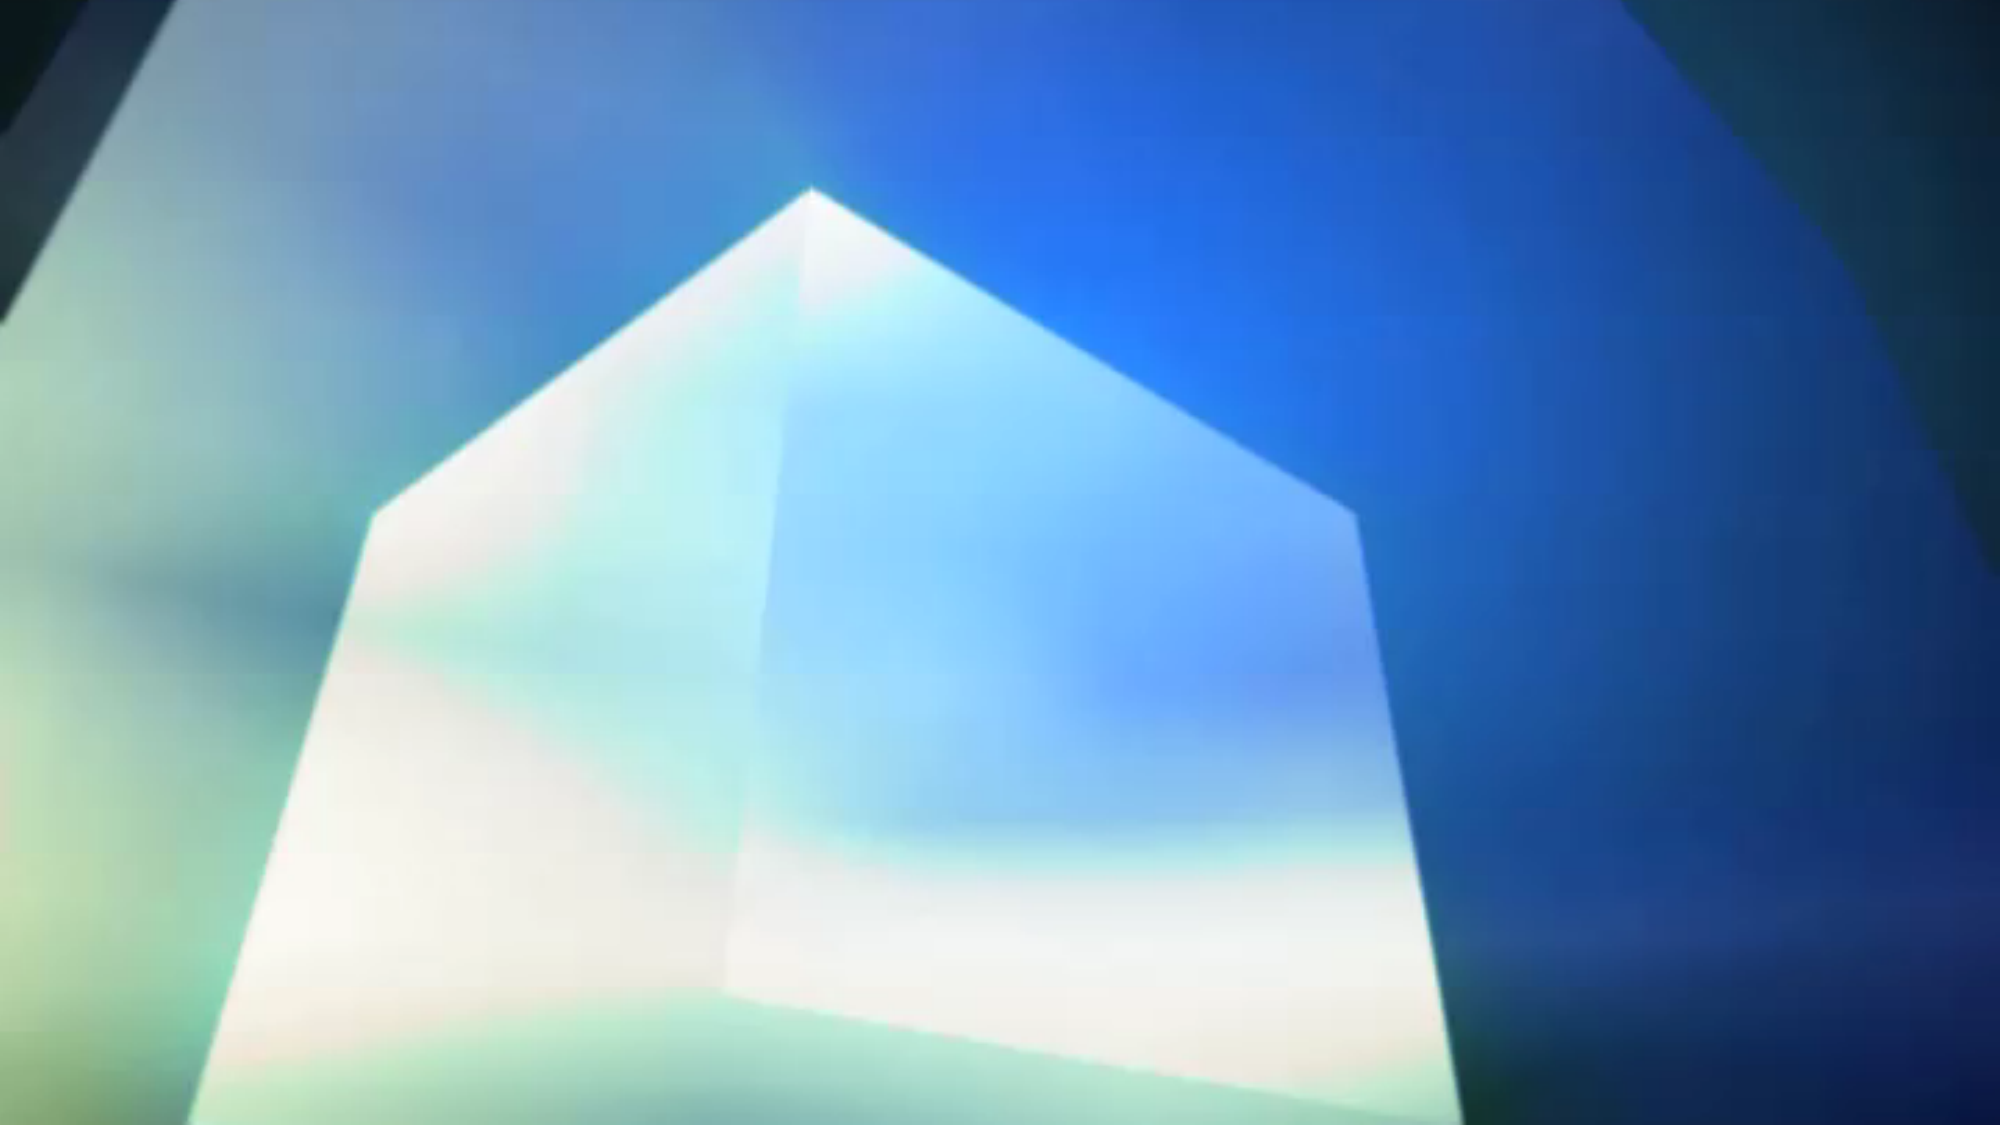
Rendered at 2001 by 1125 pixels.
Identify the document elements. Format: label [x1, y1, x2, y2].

text_box [0, 0, 2000, 1125]
